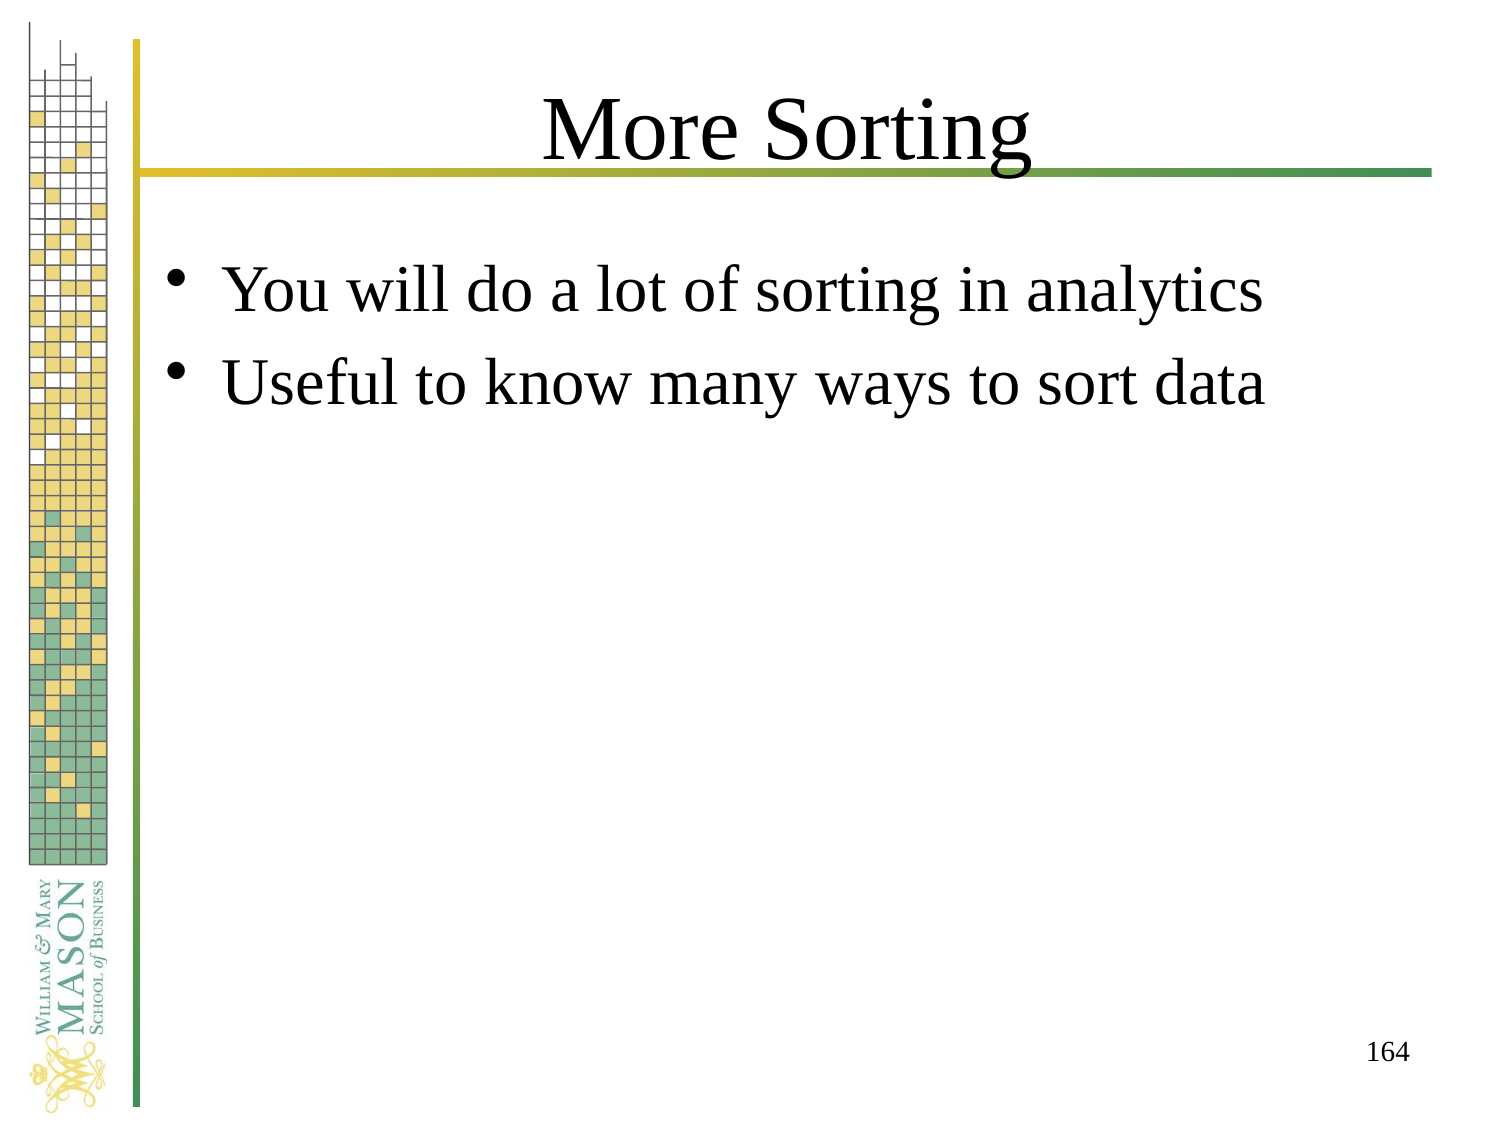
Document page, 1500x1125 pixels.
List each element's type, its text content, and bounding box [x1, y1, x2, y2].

slide_number 164 [1048, 1024, 1426, 1103]
title More Sorting [150, 45, 1425, 200]
slide_number 69 [29, 879, 107, 1113]
list You will do a lot of sorting in analytics Useful to know many ways to sort data [150, 237, 1425, 1005]
